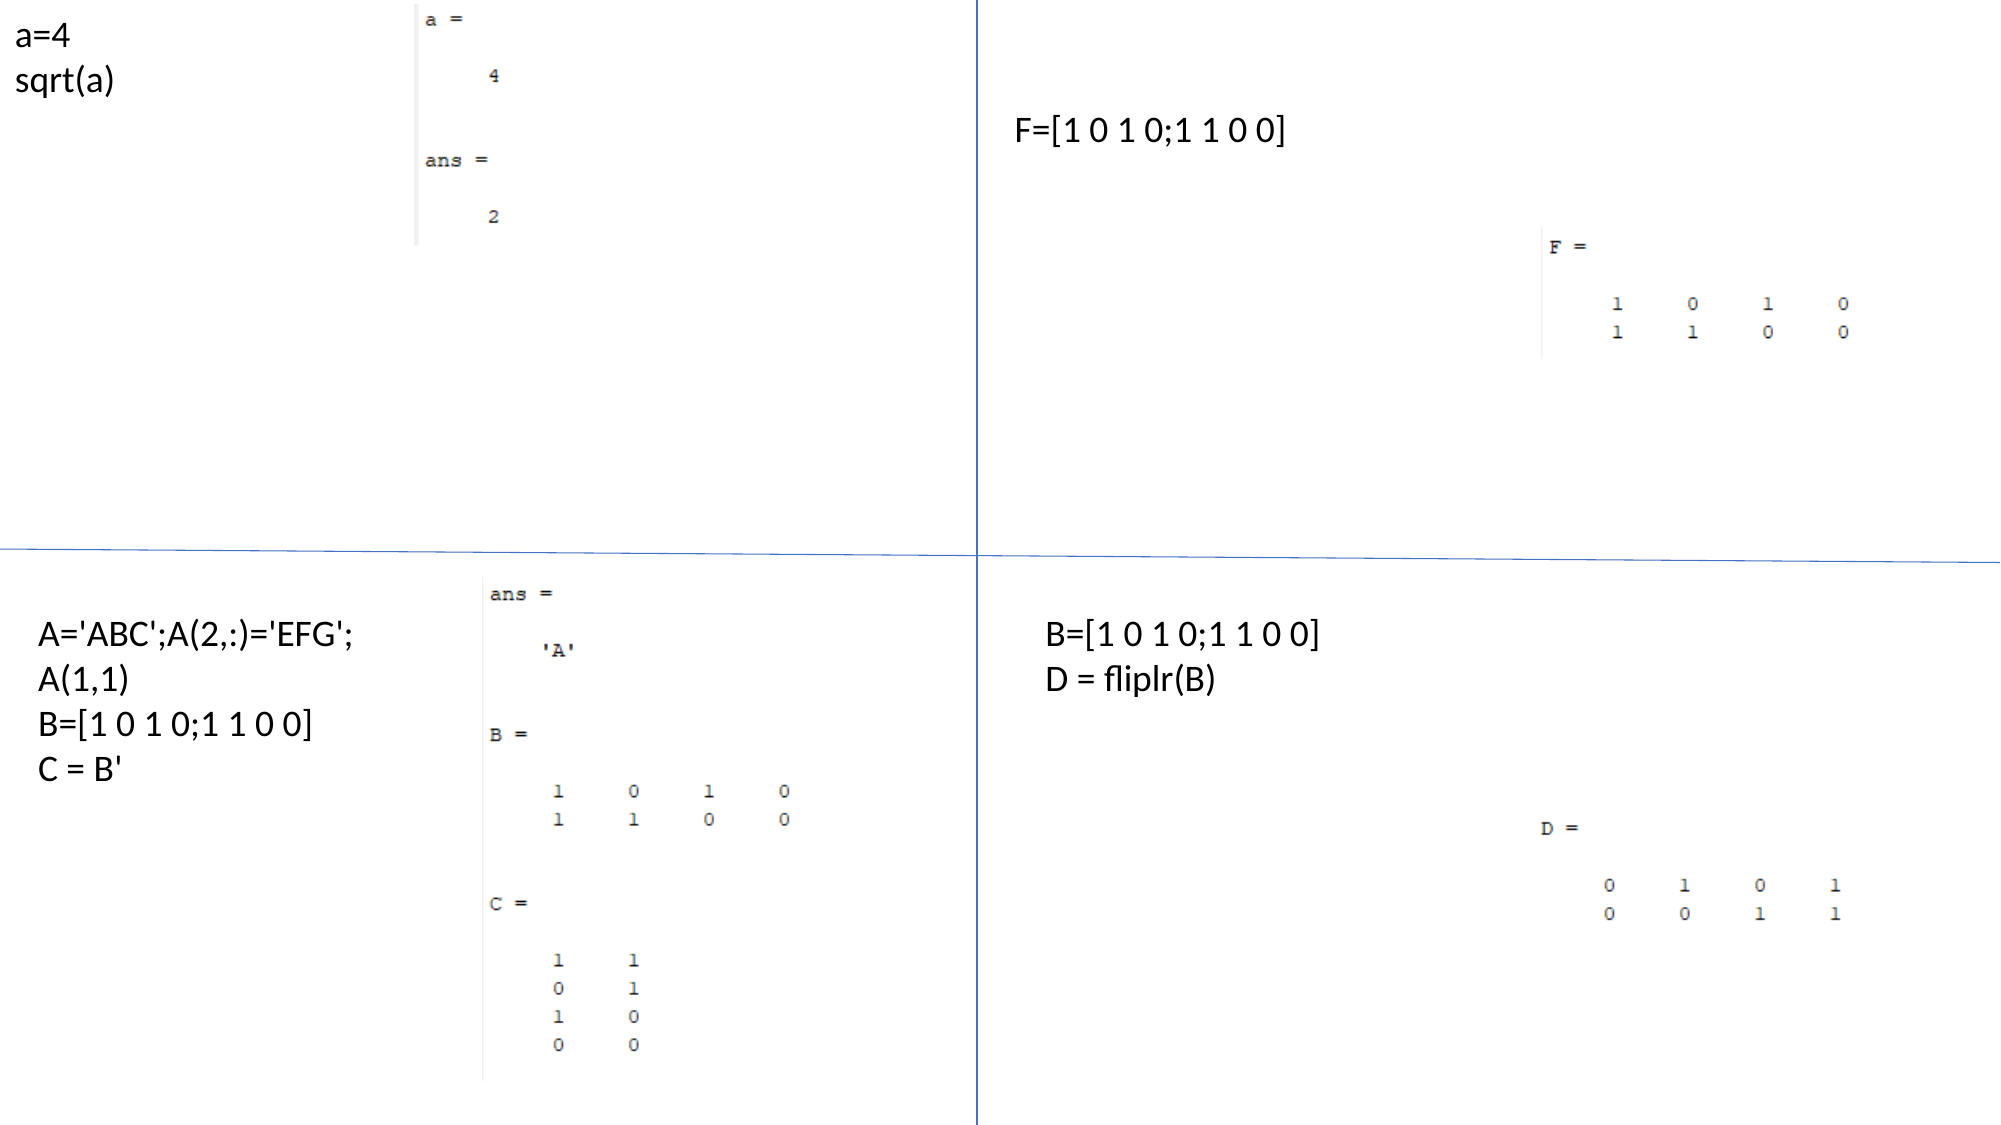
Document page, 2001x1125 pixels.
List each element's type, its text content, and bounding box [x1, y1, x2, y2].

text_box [978, 549, 2000, 563]
text_box a=4 sqrt(a) [0, 2, 241, 243]
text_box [0, 549, 976, 563]
picture [414, 4, 551, 246]
text_box F=[1 0 1 0;1 1 0 0] [999, 97, 1404, 203]
text_box A='ABC';A(2,:)='EFG'; A(1,1) B=[1 0 1 0;1 1 0 0] C = B' [23, 601, 435, 842]
picture [482, 577, 863, 1081]
text_box B=[1 0 1 0;1 1 0 0] D = fliplr(B) [1030, 601, 1465, 752]
picture [1541, 227, 1886, 359]
picture [1536, 813, 1886, 947]
